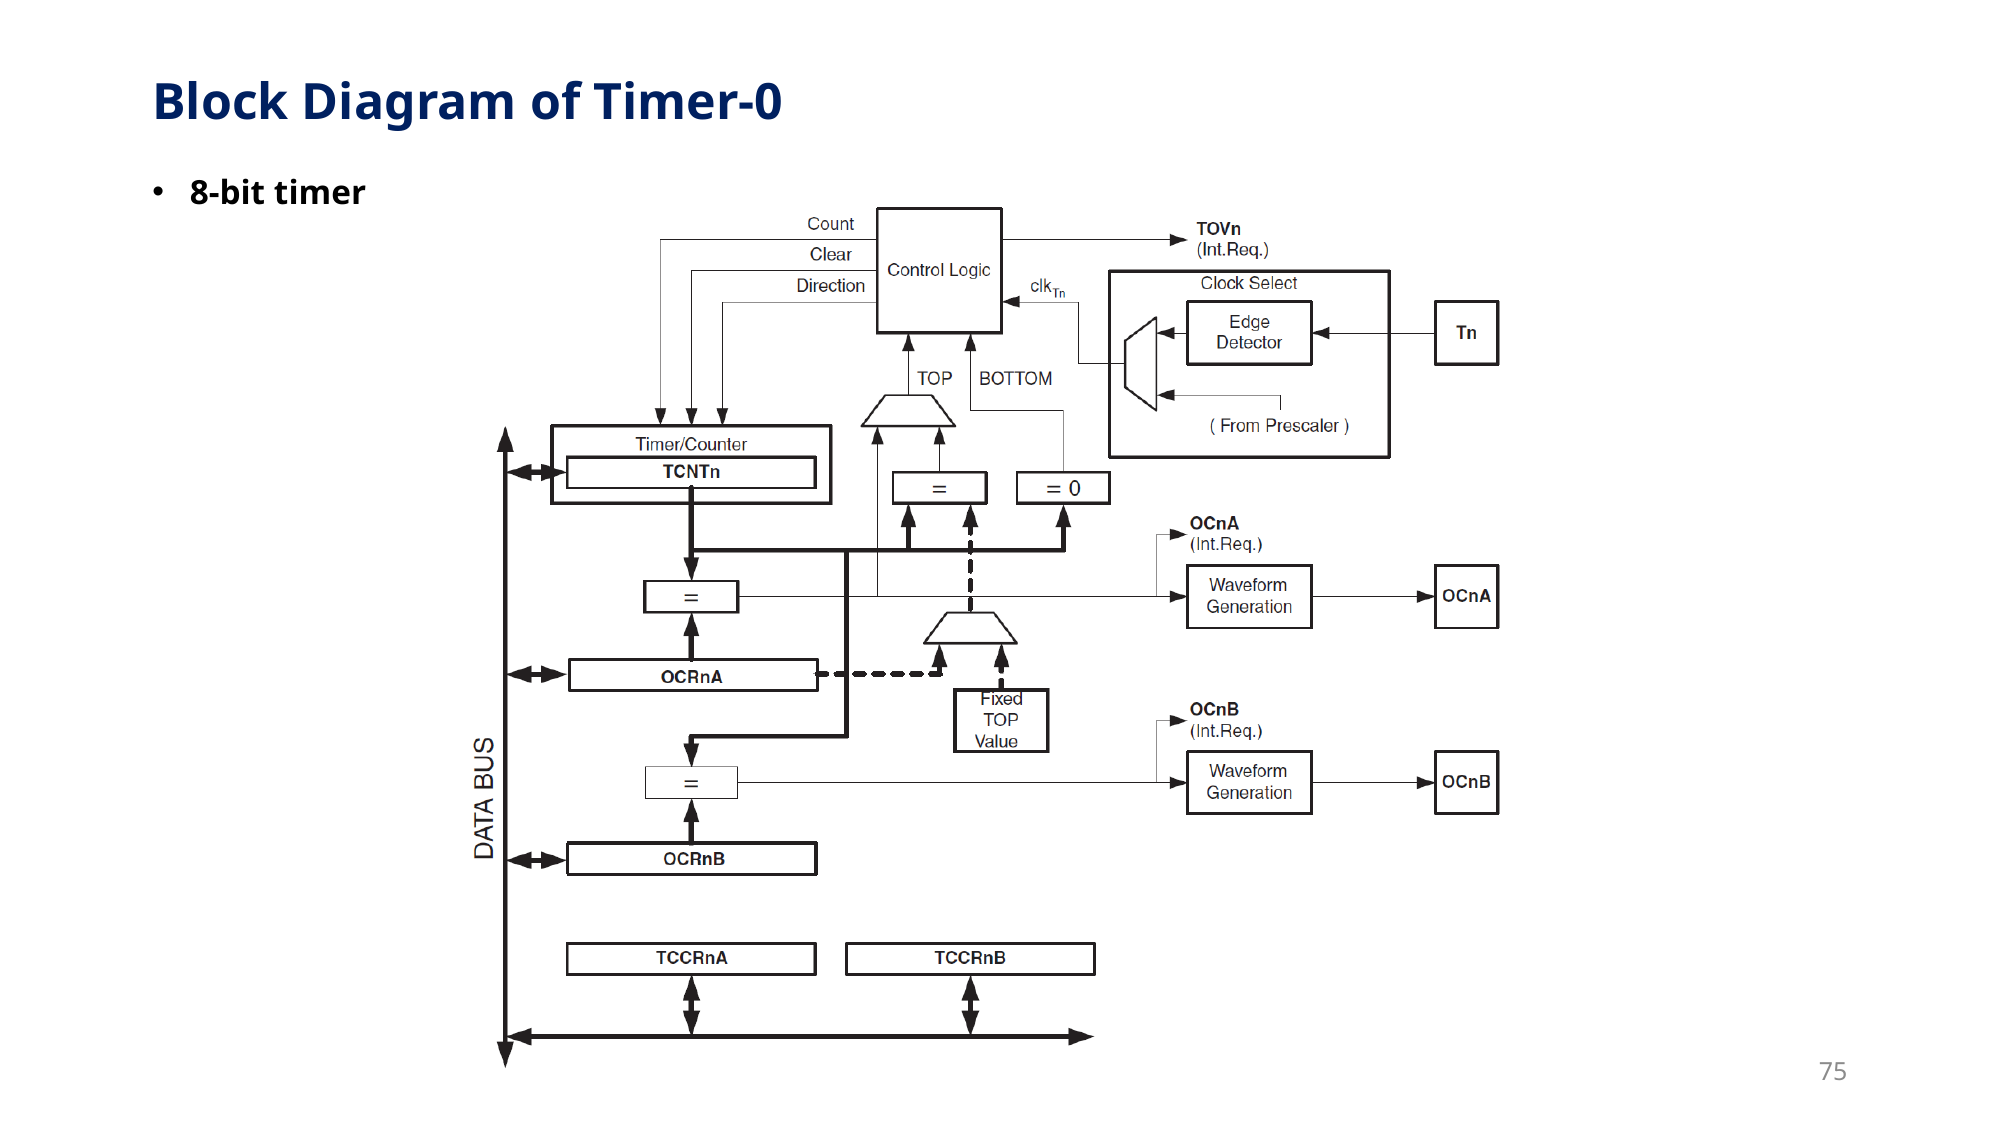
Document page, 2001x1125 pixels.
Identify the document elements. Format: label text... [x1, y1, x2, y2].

picture [457, 200, 1513, 1073]
title Block Diagram of Timer-0 [137, 67, 1863, 139]
list 8-bit timer [137, 167, 1863, 1014]
slide_number 75 [1412, 1042, 1863, 1103]
